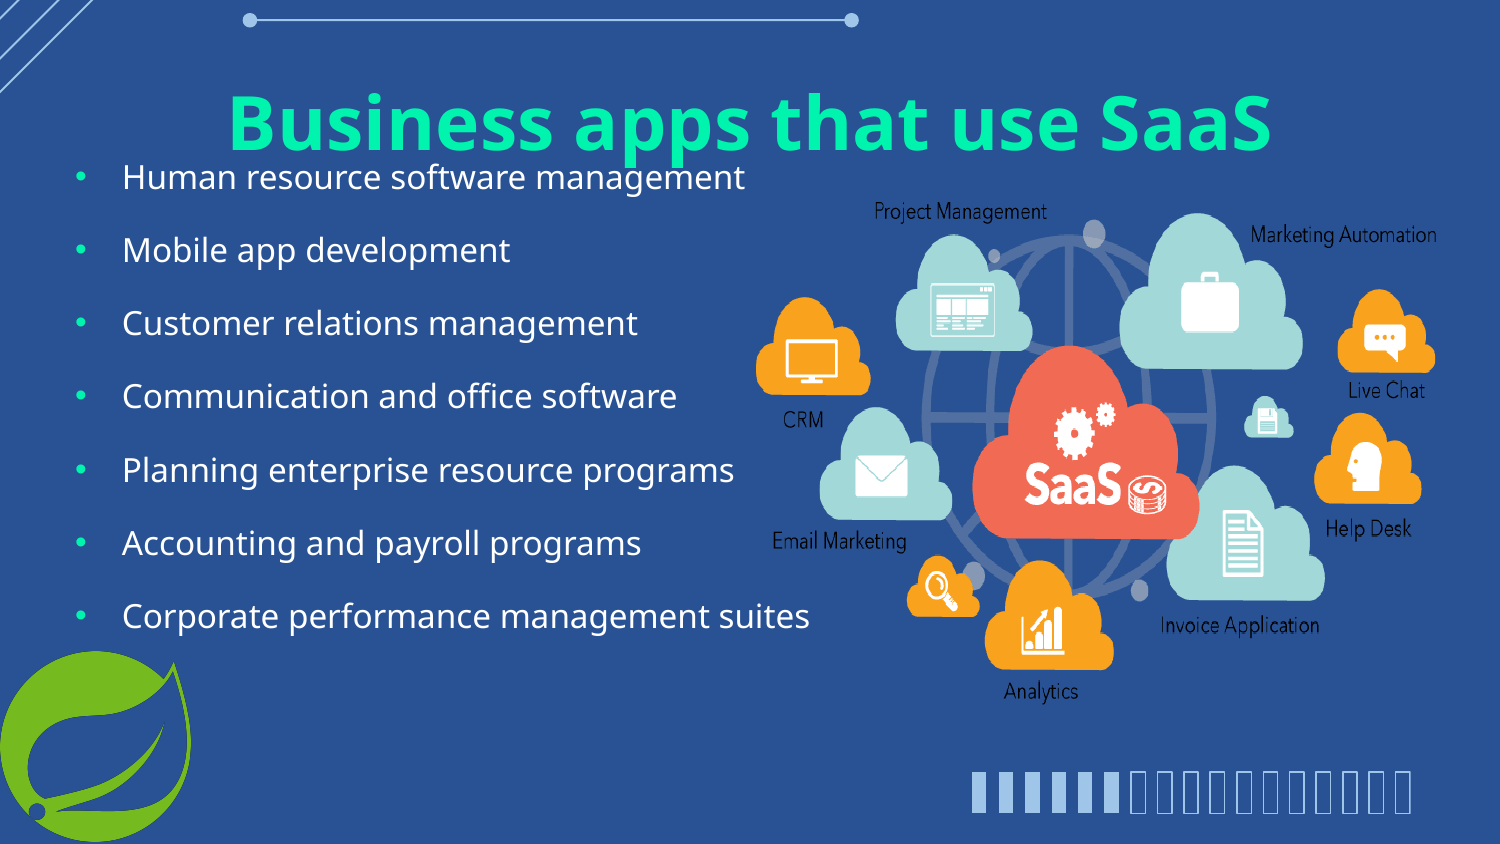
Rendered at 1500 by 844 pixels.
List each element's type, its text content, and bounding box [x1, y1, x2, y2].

title Business apps that use SaaS [118, 75, 1382, 156]
picture [749, 197, 1443, 711]
list Human resource software management Mobile app development Customer relations management Communication and office software Planning enterprise resource programs Accounting and payroll programs Corporate performance management suites [0, 155, 1264, 702]
picture [0, 651, 191, 843]
